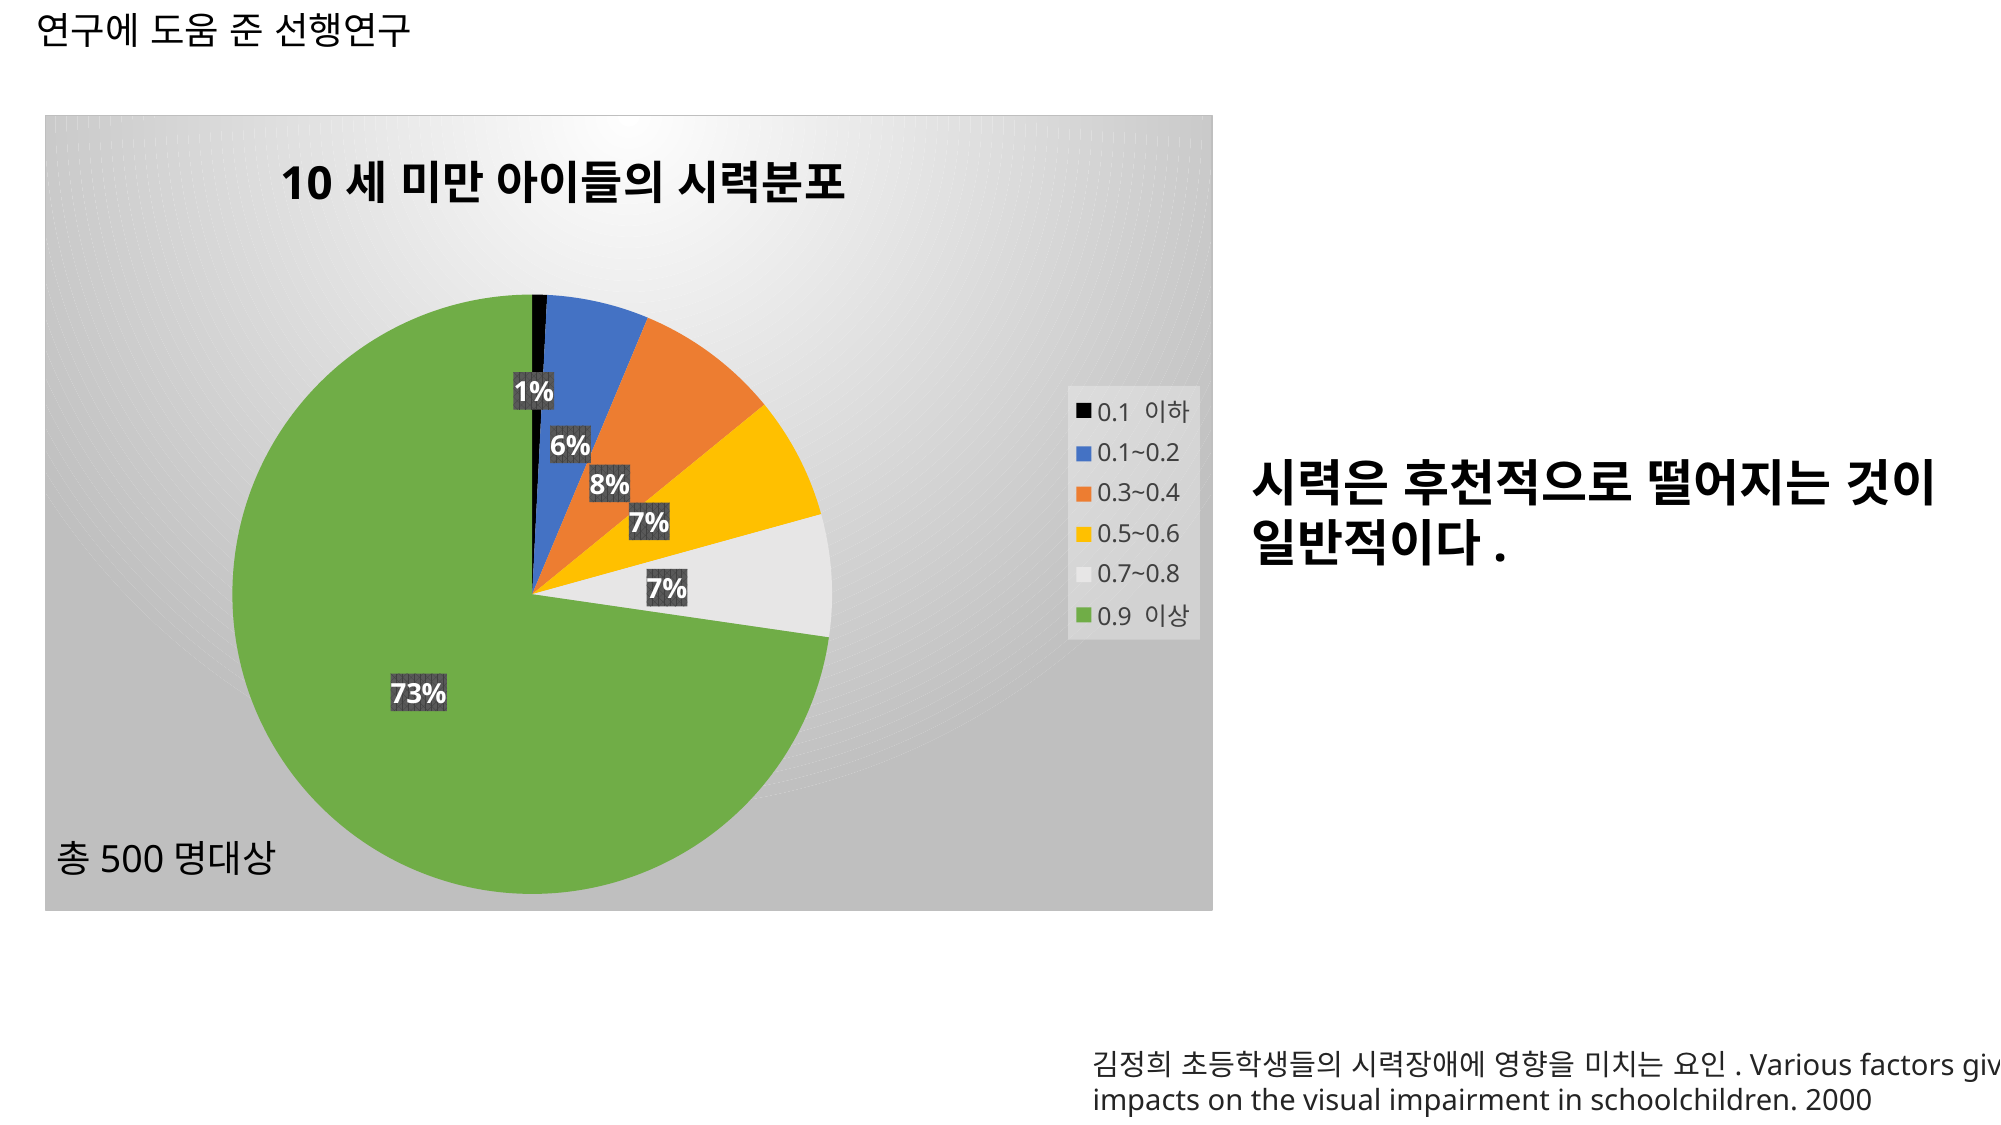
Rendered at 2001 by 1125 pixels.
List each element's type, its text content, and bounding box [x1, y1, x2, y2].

text_box 시력은 후천적으로 떨어지는 것이 일반적이다. [1236, 444, 1956, 580]
text_box 연구에 도움 준 선행연구 [21, 0, 428, 60]
text_box 김정희 초등학생들의 시력장애에 영향을 미치는 요인. Various factors giving impacts on the visual impairment in schoolchildren. 2000 [1077, 1039, 2000, 1124]
chart [44, 114, 1213, 911]
